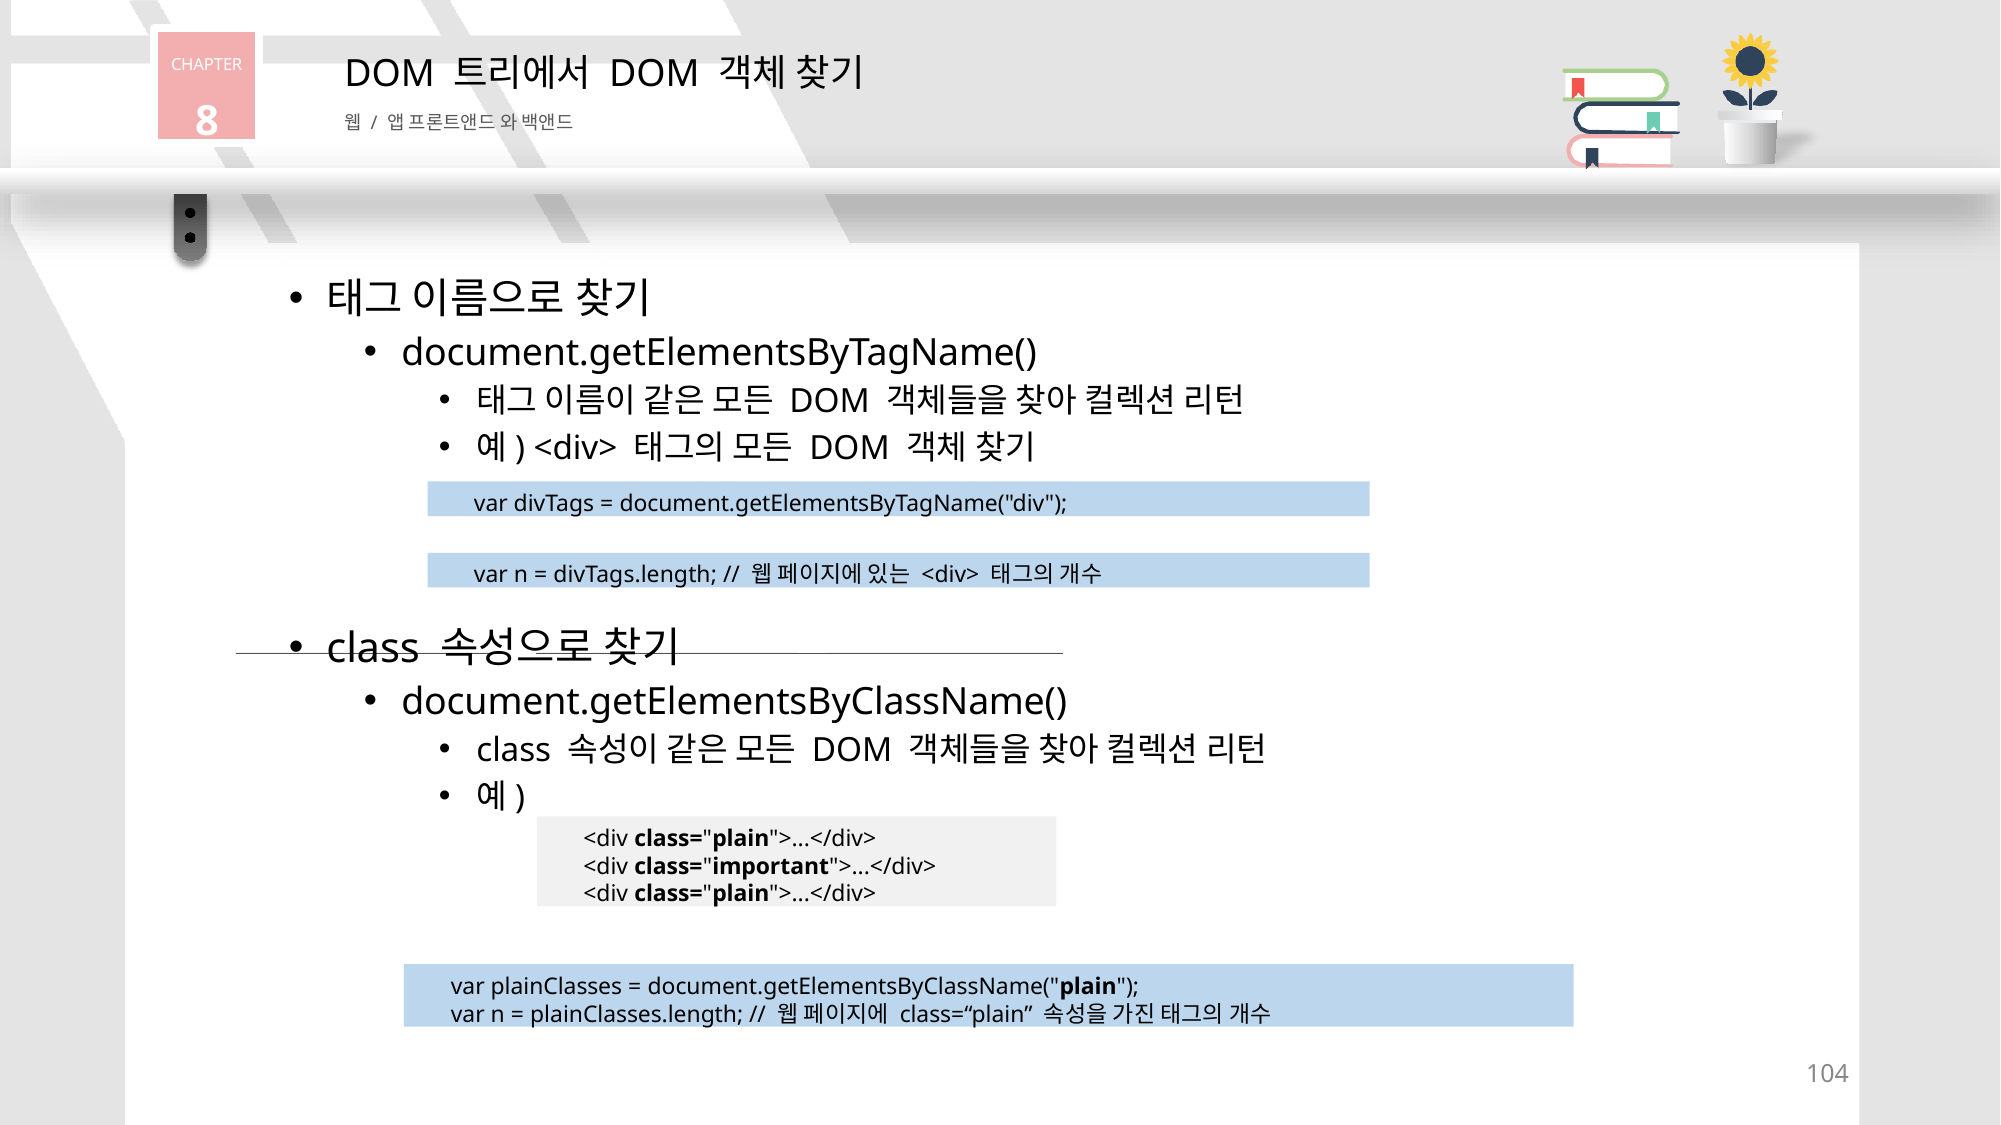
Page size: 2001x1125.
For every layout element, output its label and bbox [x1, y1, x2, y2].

text_box [0, 0, 2000, 1125]
text_box [1752, 90, 1778, 106]
text_box [1722, 90, 1748, 106]
